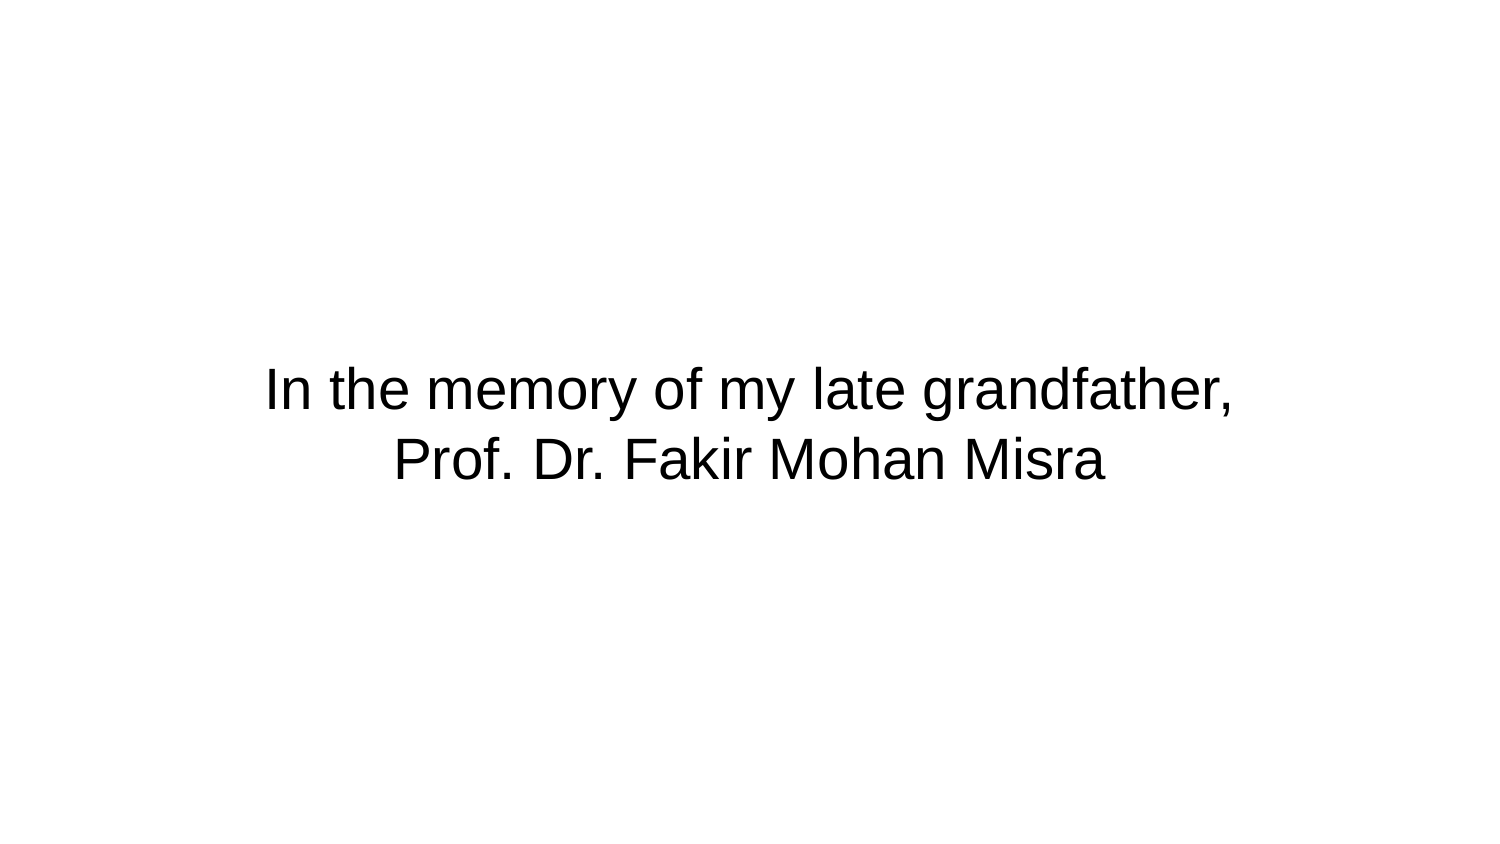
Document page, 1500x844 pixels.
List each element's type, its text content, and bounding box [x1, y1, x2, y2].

subtitle In the memory of my late grandfather, Prof. Dr. Fakir Mohan Misra [51, 336, 1449, 508]
